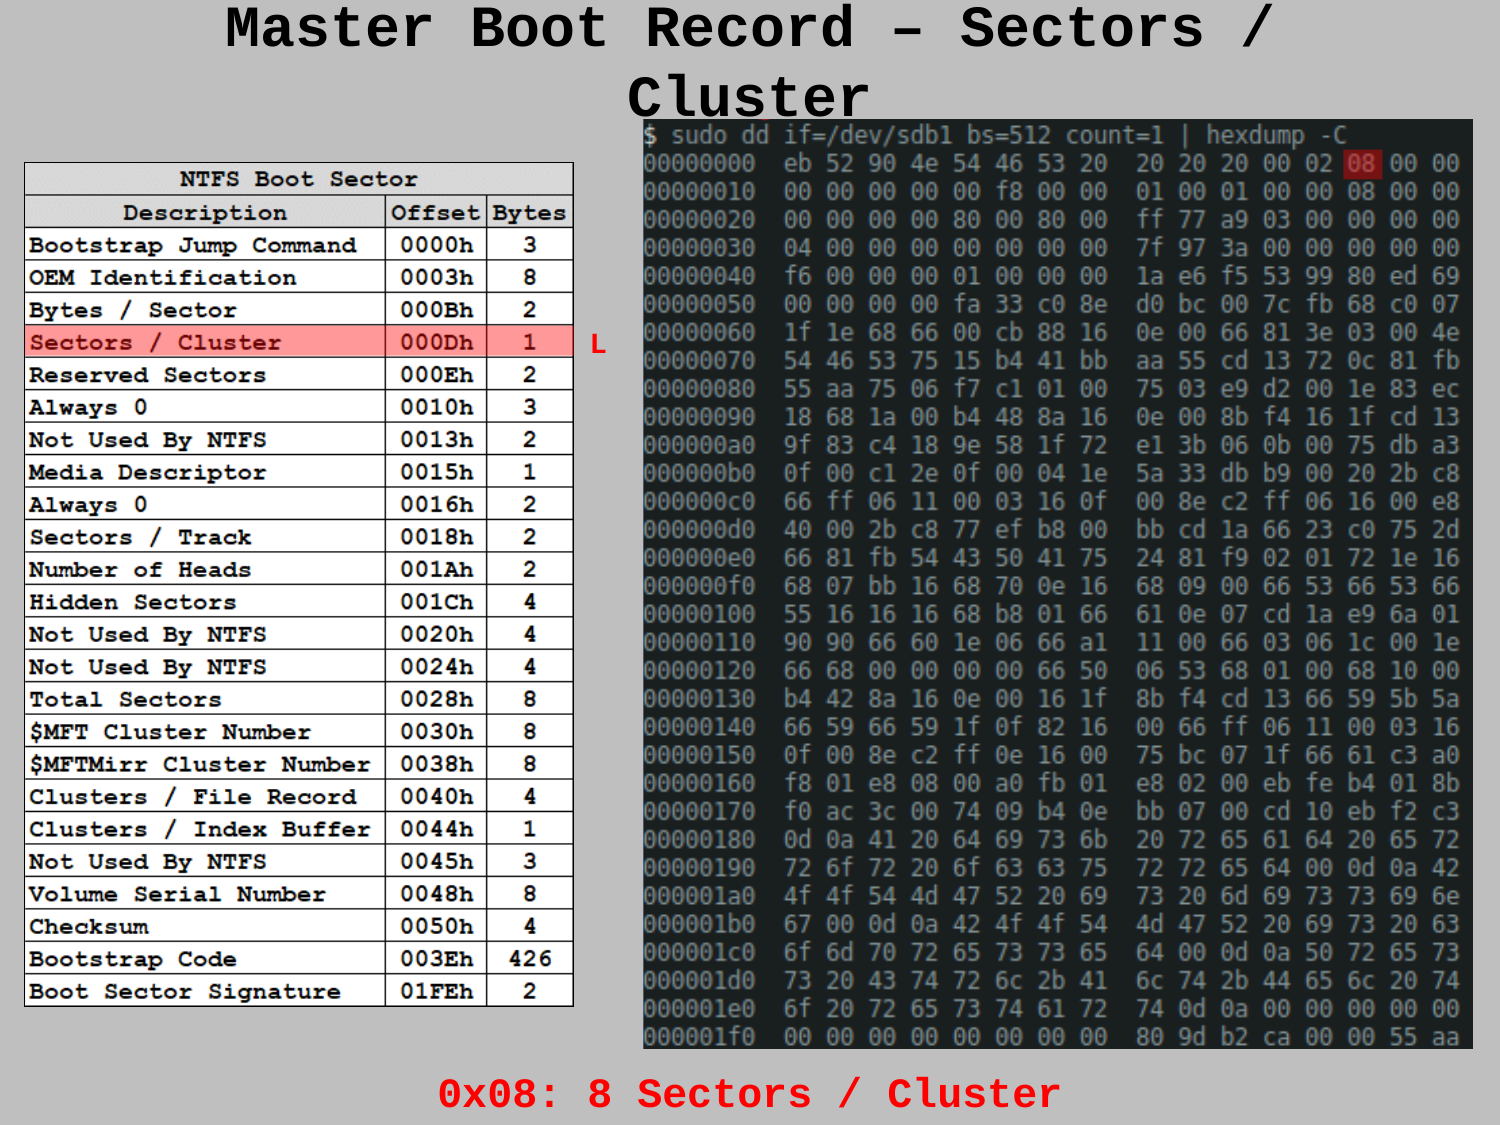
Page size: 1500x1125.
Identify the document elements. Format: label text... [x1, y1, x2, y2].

text_box Master Boot Record – Sectors / Cluster [70, 9, 1430, 106]
picture [24, 162, 574, 1007]
text_box L [578, 316, 622, 367]
text_box 0x08: 8 Sectors / Cluster [422, 1058, 1078, 1123]
picture [643, 118, 1474, 1049]
